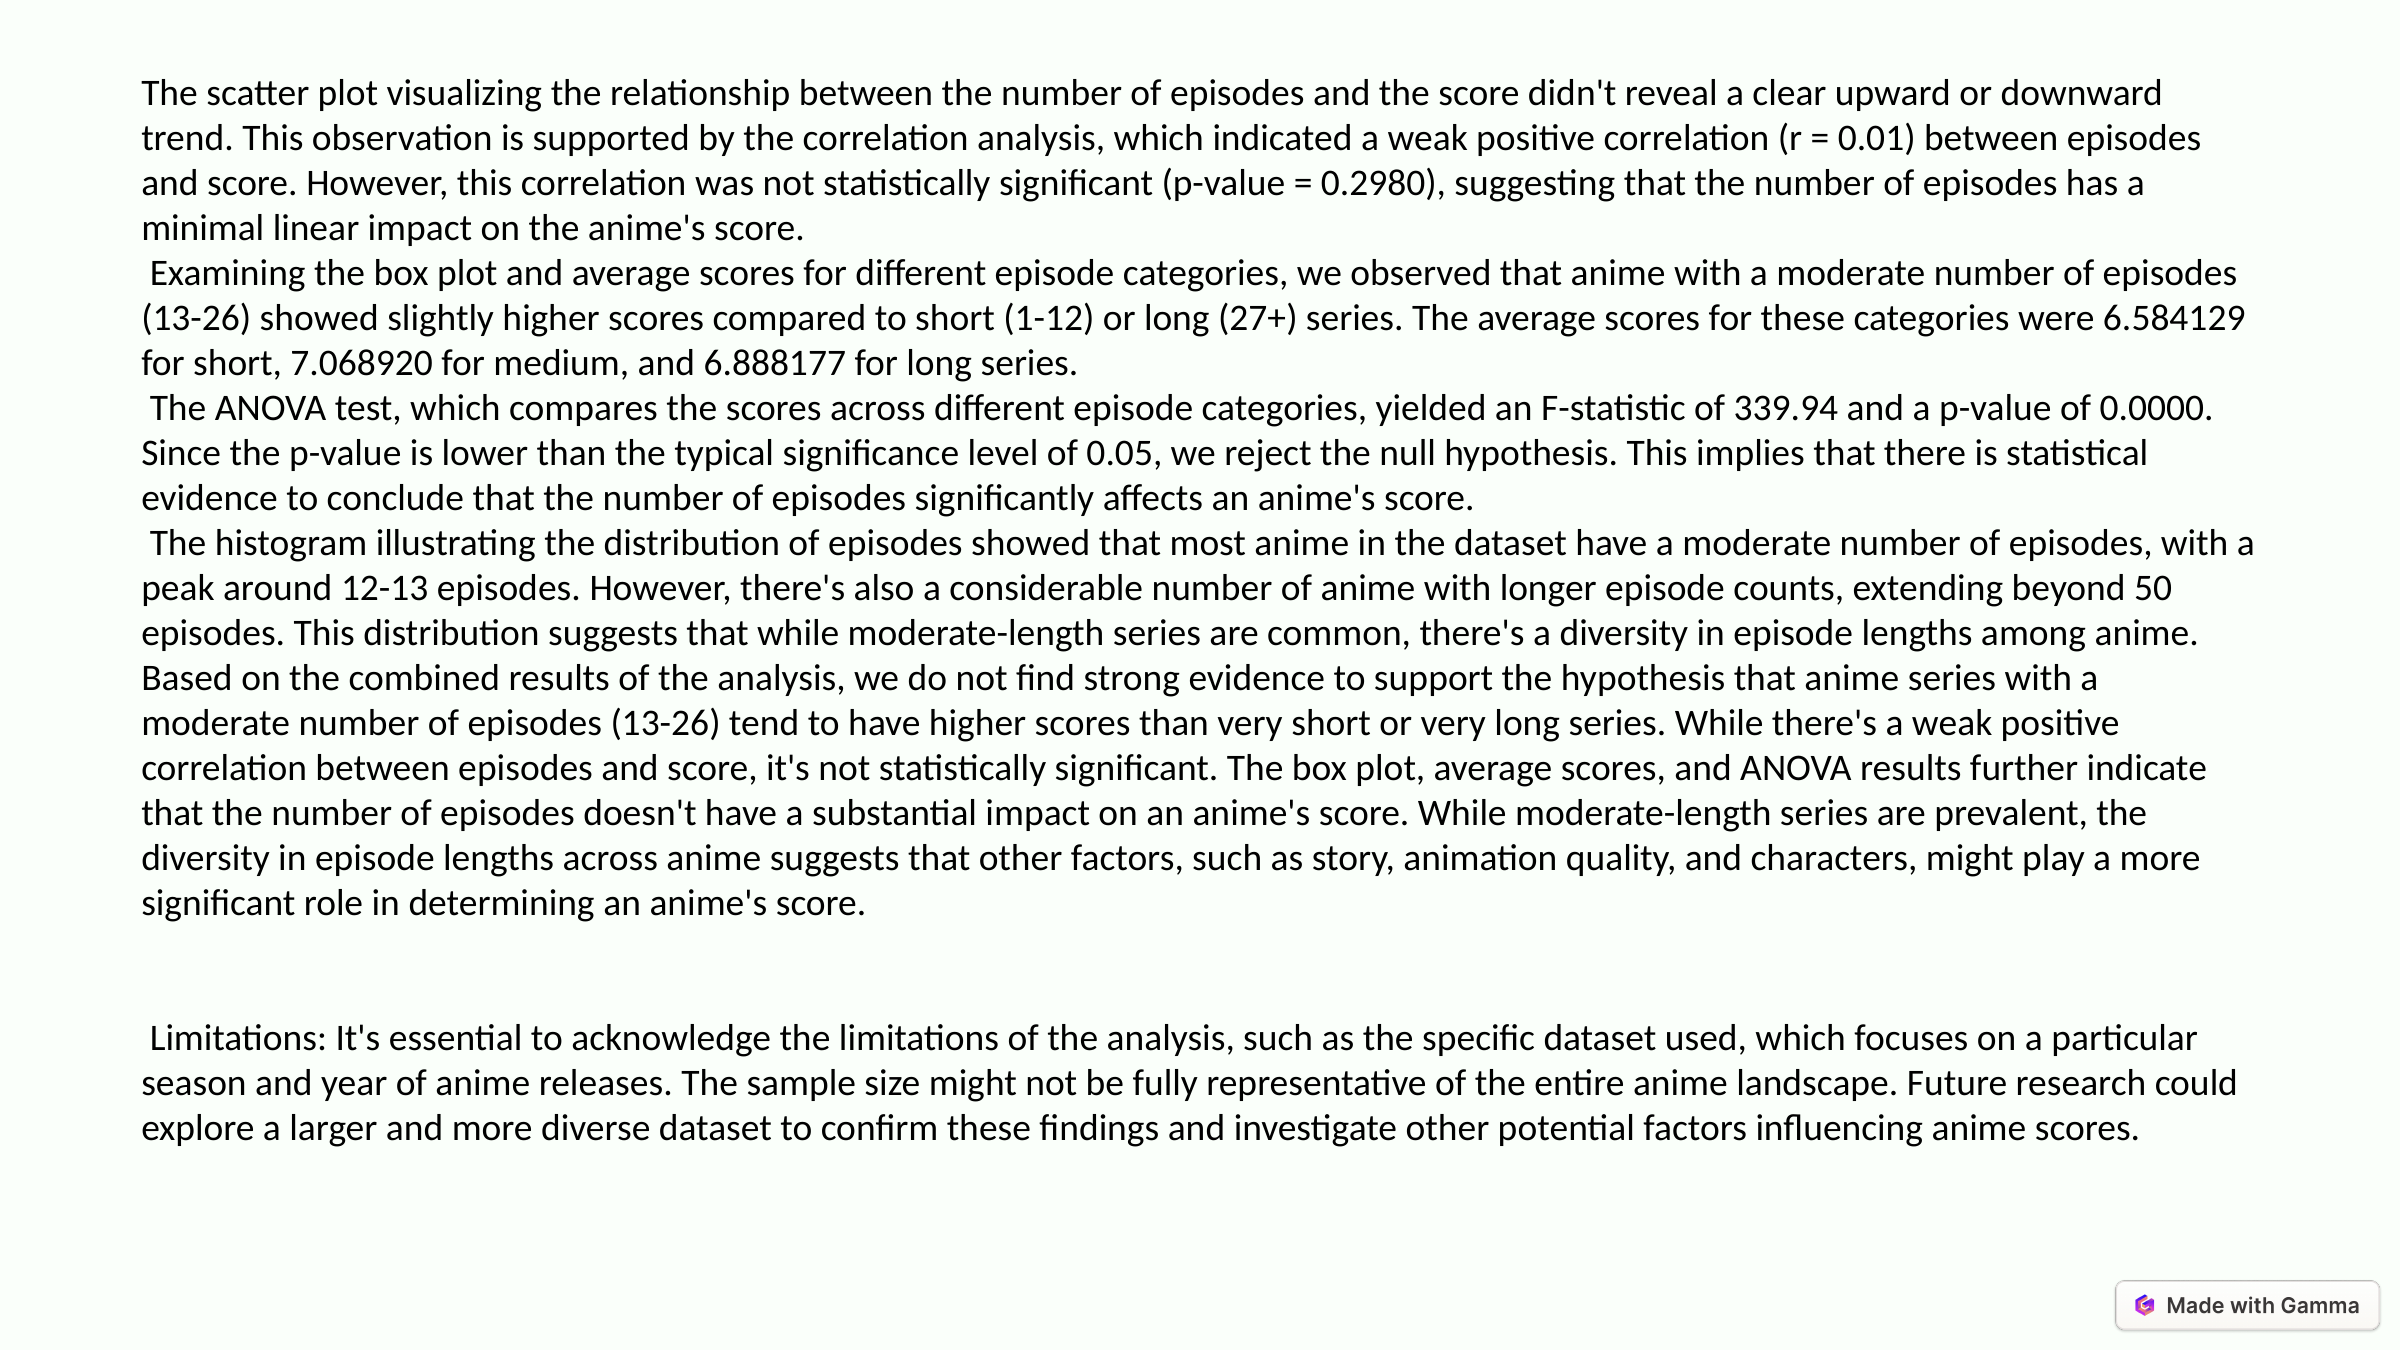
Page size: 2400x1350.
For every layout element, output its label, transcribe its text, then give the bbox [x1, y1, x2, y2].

picture [2106, 1271, 2389, 1339]
text_box The scatter plot visualizing the relationship between the number of episodes and the score didn't reveal a clear upward or downward trend. This observation is supported by the correlation analysis, which indicated a weak positive correlation (r = 0.01) between episodes and score. However, this correlation was not statistically significant (p-value = 0.2980), suggesting that the number of episodes has a minimal linear impact on the anime's score. Examining the box plot and average scores for different episode categories, we observed that anime with a moderate number of episodes (13-26) showed slightly higher scores compared to short (1-12) or long (27+) series. The average scores for these categories were 6.584129 for short, 7.068920 for medium, and 6.888177 for long series. The ANOVA test, which compares the scores across different episode categories, yielded an F-statistic of 339.94 and a p-value of 0.0000. Since the p-value is lower than the typical significance level of 0.05, we reject the null hypothesis. This implies that there is statistical evidence to conclude that the number of episodes significantly affects an anime's score. The histogram illustrating the distribution of episodes showed that most anime in the dataset have a moderate number of episodes, with a peak around 12-13 episodes. However, there's also a considerable number of anime with longer episode counts, extending beyond 50 episodes. This distribution suggests that while moderate-length series are common, there's a diversity in episode lengths among anime. Based on the combined results of the analysis, we do not find strong evidence to support the hypothesis that anime series with a moderate number of episodes (13-26) tend to have higher scores than very short or very long series. While there's a weak positive correlation between episodes and score, it's not statistically significant. The box plot, average scores, and ANOVA results further indicate that the number of episodes doesn't have a substantial impact on an anime's score. While moderate-length series are prevalent, the diversity in episode lengths across anime suggests that other factors, such as story, animation quality, and characters, might play a more significant role in determining an anime's score. Limitations: It's essential to acknowledge the limitations of the analysis, such as the specific dataset used, which focuses on a particular season and year of anime releases. The sample size might not be fully representative of the entire anime landscape. Future research could explore a larger and more diverse dataset to confirm these findings and investigate other potential factors influencing anime scores. [126, 60, 2274, 1156]
